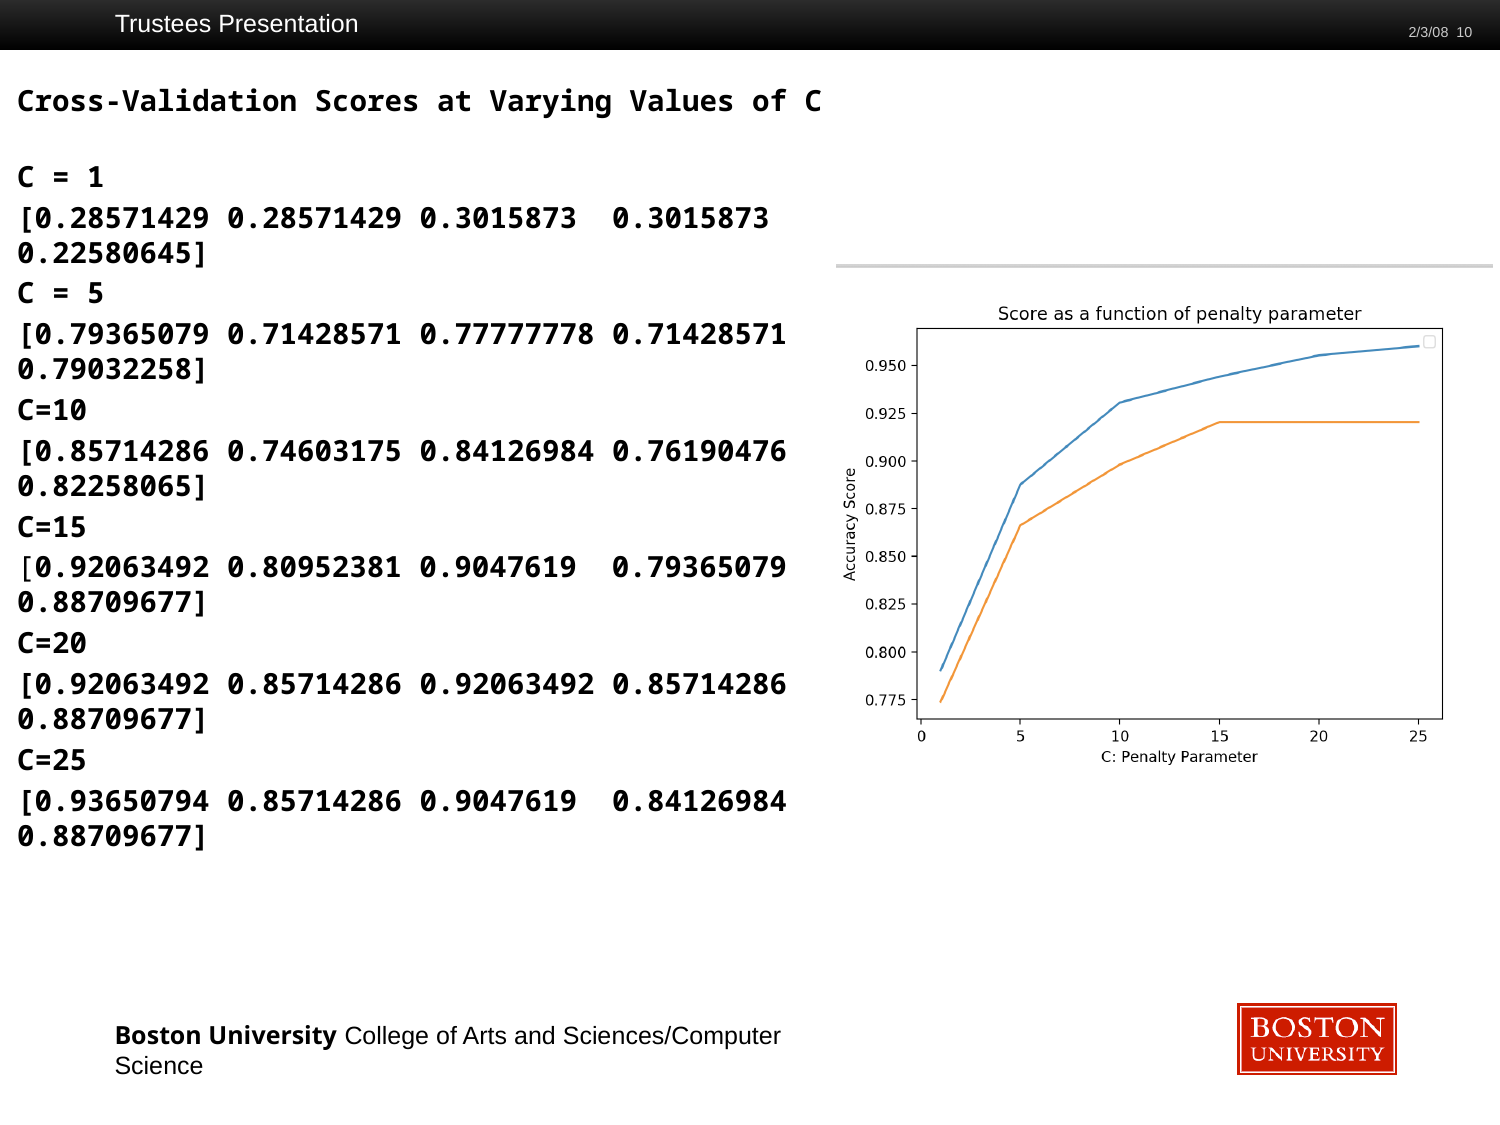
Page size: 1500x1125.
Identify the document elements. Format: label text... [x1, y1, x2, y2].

list Cross-Validation Scores at Varying Values of C C = 1 [0.28571429 0.28571429 0.3015873 0.3015873 0.22580645] C = 5 [0.79365079 0.71428571 0.77777778 0.71428571 0.79032258] C=10 [0.85714286 0.74603175 0.84126984 0.76190476 0.82258065] C=15 [0.92063492 0.80952381 0.9047619 0.79365079 0.88709677] C=20 [0.92063492 0.85714286 0.92063492 0.85714286 0.88709677] C=25 [0.93650794 0.85714286 0.9047619 0.84126984 0.88709677] [2, 75, 875, 701]
picture [1237, 1003, 1397, 1075]
picture [836, 264, 1493, 775]
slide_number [1312, 12, 1488, 50]
footer Trustees Presentation [99, 0, 938, 50]
